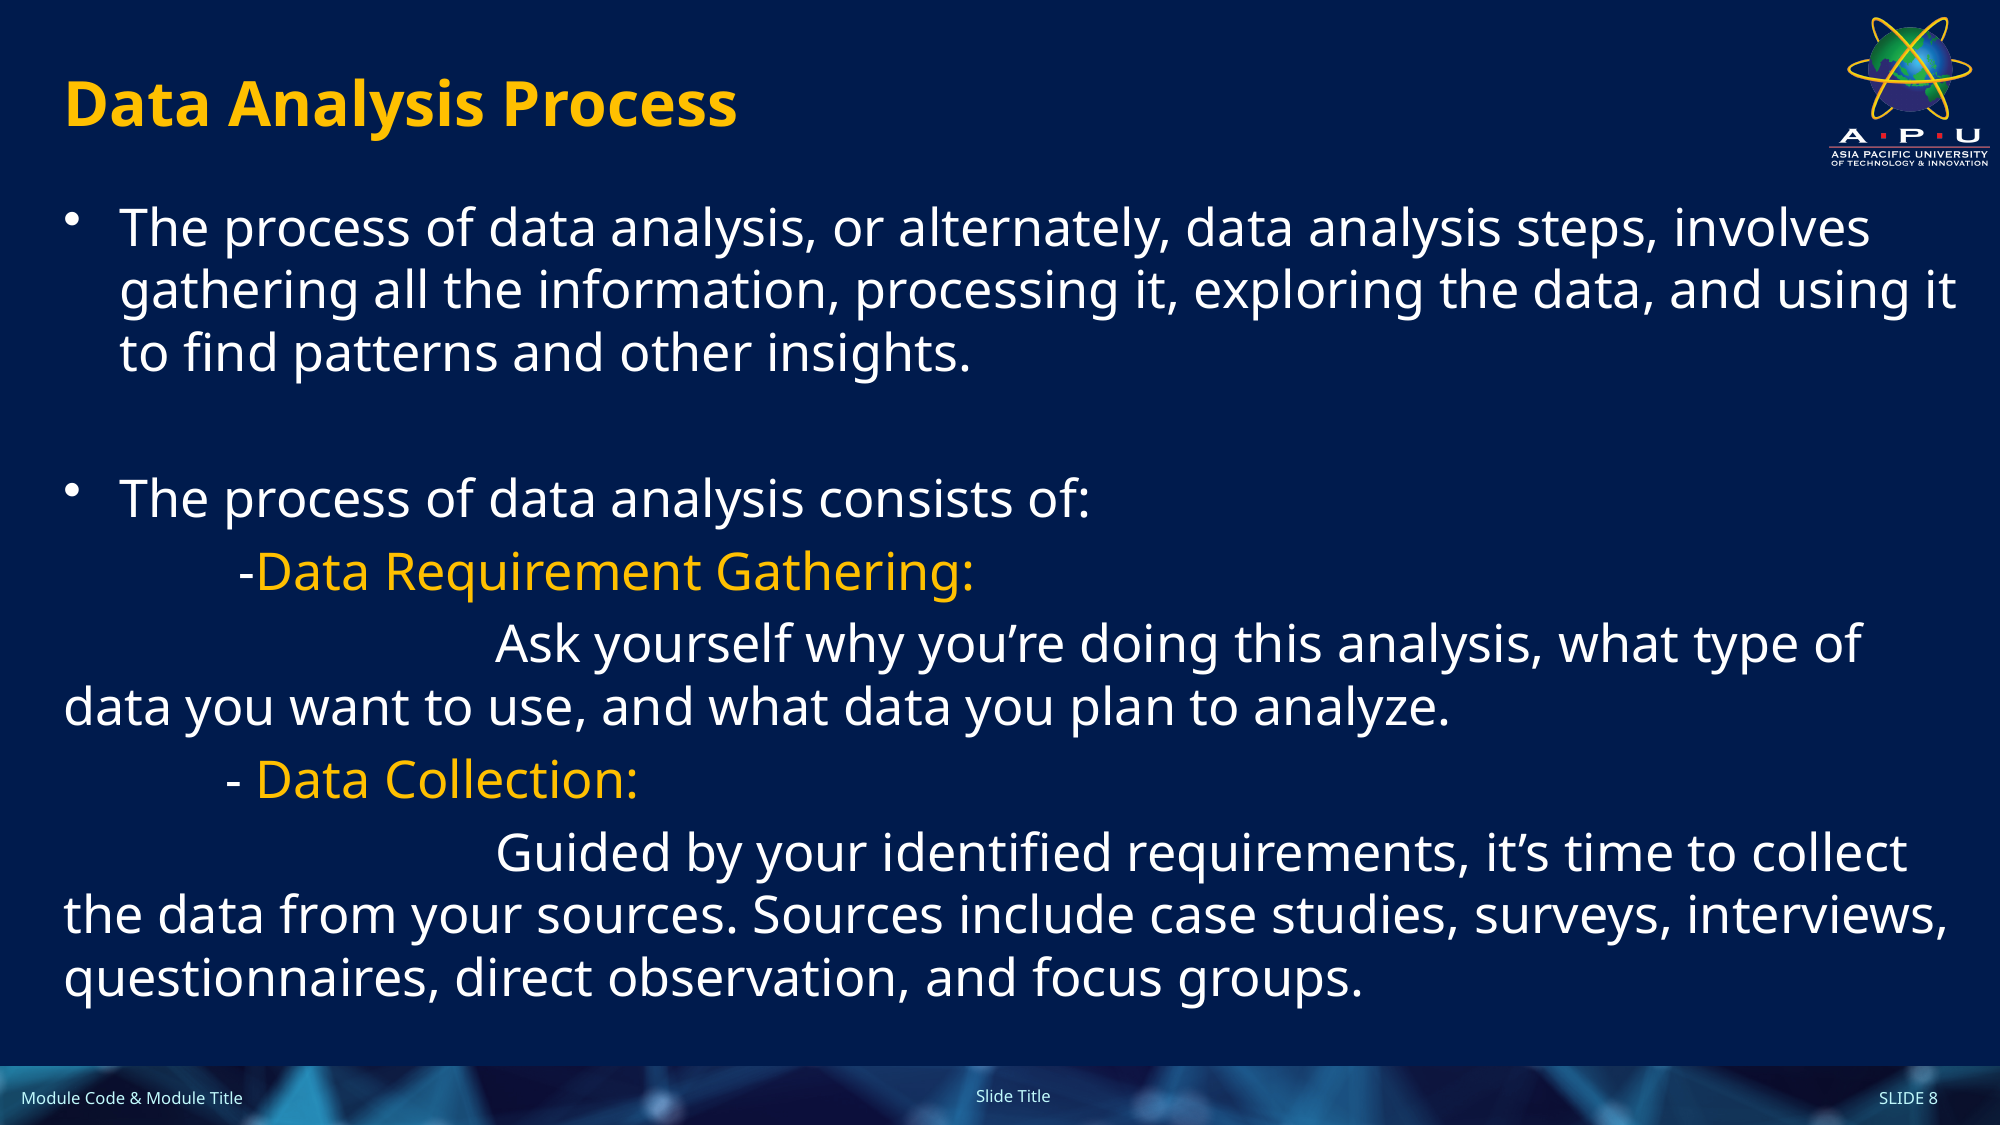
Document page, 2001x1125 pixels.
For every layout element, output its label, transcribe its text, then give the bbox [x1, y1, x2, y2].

title Data Analysis Process [48, 45, 1764, 233]
list The process of data analysis, or alternately, data analysis steps, involves gathering all the information, processing it, exploring the data, and using it to find patterns and other insights. The process of data analysis consists of: -Data Requirement Gathering: Ask yourself why you’re doing this analysis, what type of data you want to use, and what data you plan to analyze. - Data Collection: Guided by your identified requirements, it’s time to collect the data from your sources. Sources include case studies, surveys, interviews, questionnaires, direct observation, and focus groups. [48, 186, 1976, 1049]
picture [0, 1066, 2000, 1125]
picture [1829, 4, 1990, 166]
